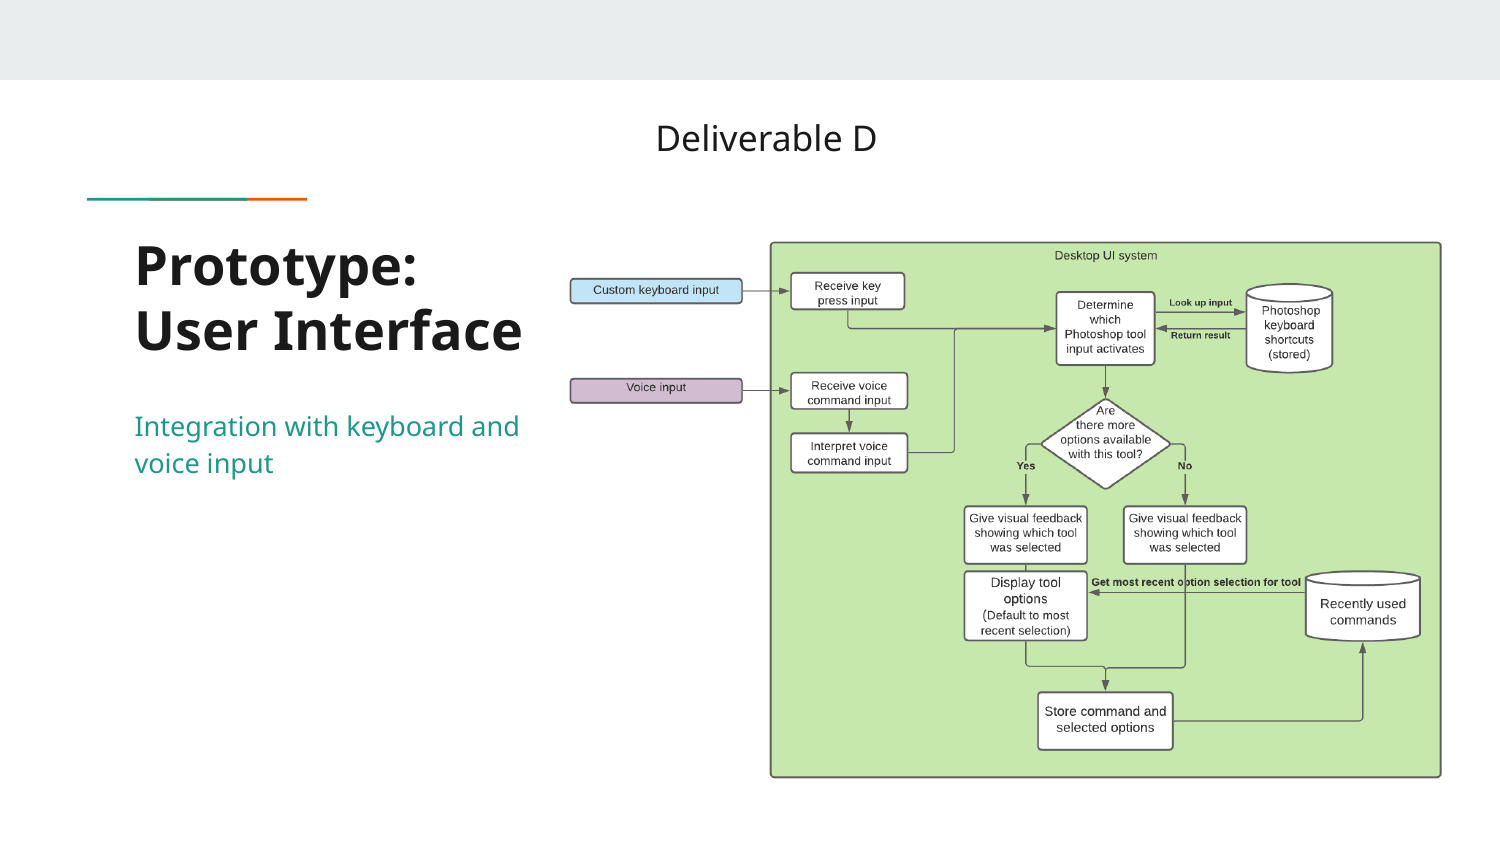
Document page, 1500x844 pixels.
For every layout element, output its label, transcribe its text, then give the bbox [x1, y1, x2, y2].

title Prototype: User Interface [119, 216, 594, 305]
title Deliverable D [136, 93, 1398, 182]
list Integration with keyboard and voice input [119, 389, 544, 761]
picture [560, 231, 1453, 789]
